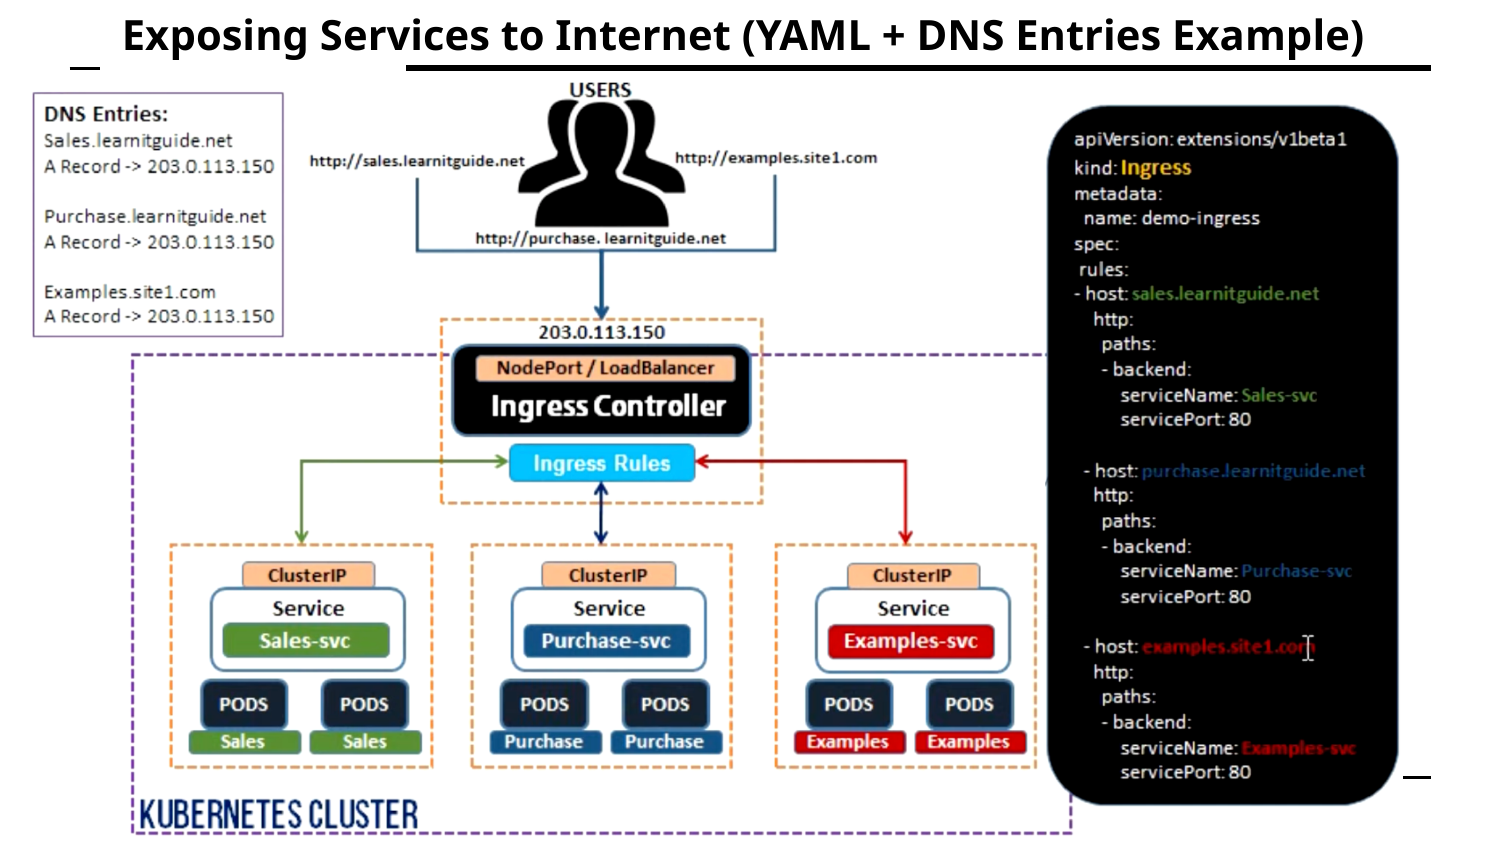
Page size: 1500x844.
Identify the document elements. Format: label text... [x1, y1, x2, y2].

title Exposing Services to Internet (YAML + DNS Entries Example) [106, 0, 1400, 75]
picture [24, 76, 1403, 844]
